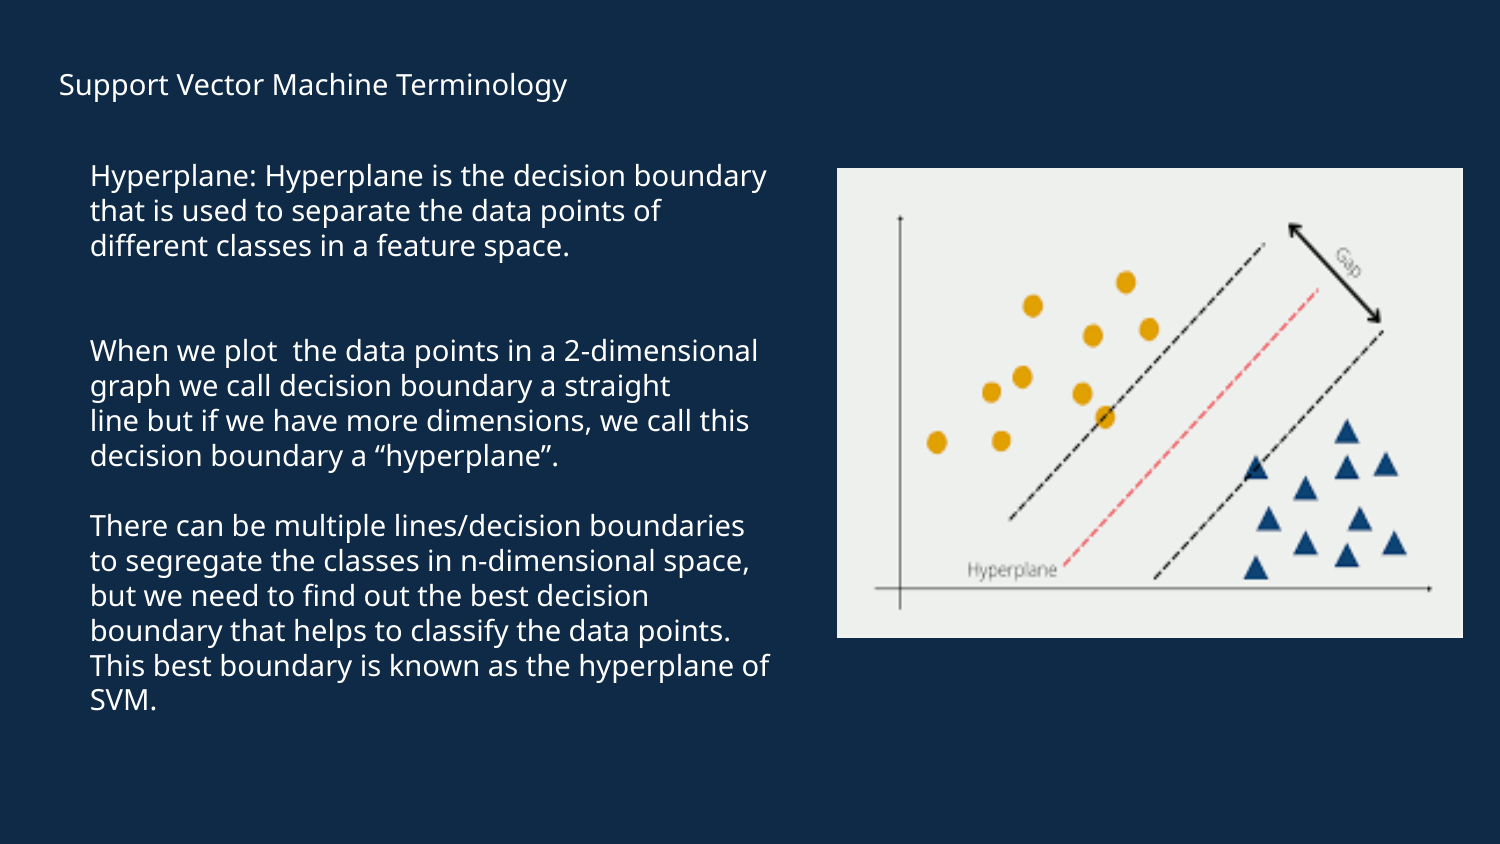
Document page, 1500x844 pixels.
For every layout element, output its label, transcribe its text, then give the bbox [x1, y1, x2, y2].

text_box Support Vector Machine Terminology [44, 59, 583, 109]
picture [837, 168, 1463, 638]
text_box Hyperplane: Hyperplane is the decision boundary that is used to separate the data points of different classes in a feature space. When we plot the data points in a 2-dimensional graph we call decision boundary a straight line but if we have more dimensions, we call this decision boundary a “hyperplane”. There can be multiple lines/decision boundaries to segregate the classes in n-dimensional space, but we need to find out the best decision boundary that helps to classify the data points. This best boundary is known as the hyperplane of SVM. [75, 149, 788, 794]
